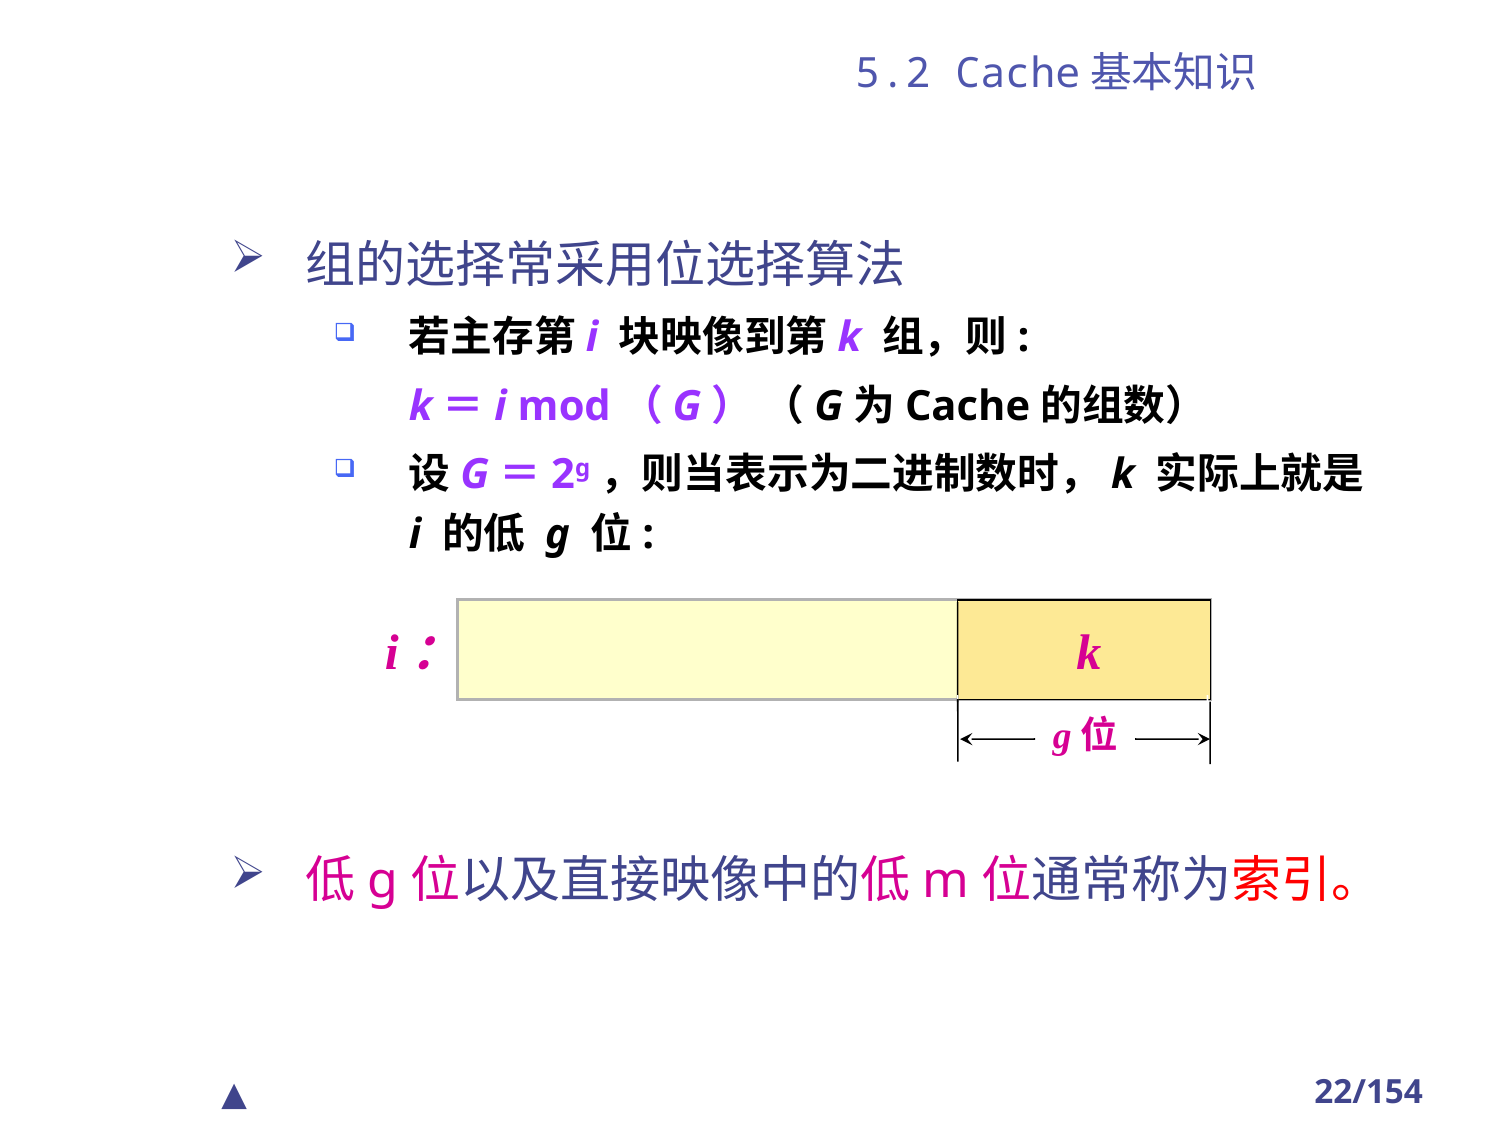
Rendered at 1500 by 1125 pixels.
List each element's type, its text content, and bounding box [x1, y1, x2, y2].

text_box g位 [1038, 703, 1176, 764]
text_box i： [369, 612, 508, 687]
text_box k [1061, 612, 1199, 687]
text_box [457, 599, 957, 700]
title 5.2 Cache基本知识 [637, 40, 1475, 104]
text_box [957, 599, 1211, 700]
list 组的选择常采用位选择算法 若主存第i 块映像到第k 组，则: k＝i mod（G） （G为Cache的组数） 设G＝2g，则当表示为二进制数时，k 实际上就是i 的低 g 位: 低g位以及直接映像中的低m位通常称为索引。 [112, 212, 1388, 1025]
text_box [1195, 726, 1208, 735]
text_box [958, 726, 970, 736]
text_box [960, 732, 973, 746]
text_box [1197, 732, 1211, 746]
